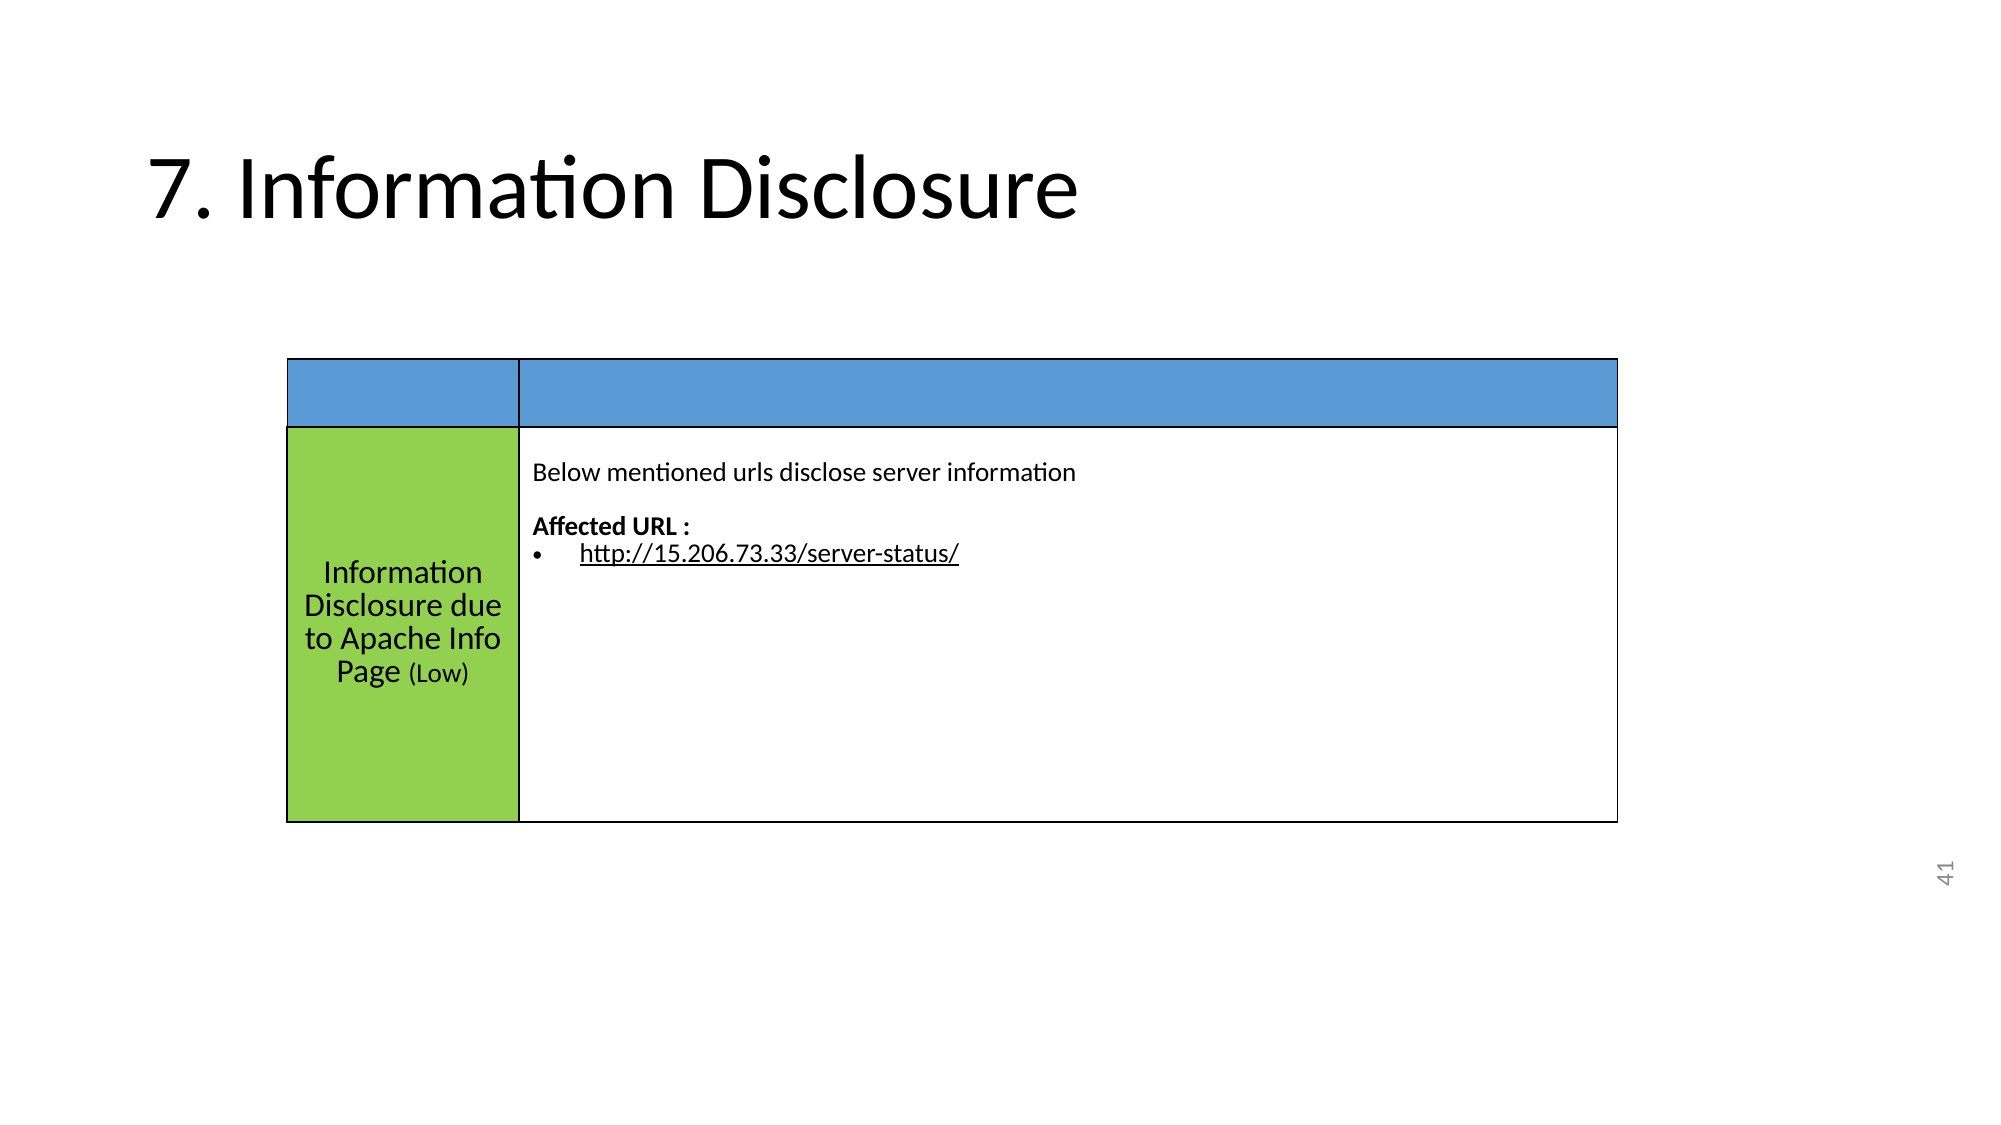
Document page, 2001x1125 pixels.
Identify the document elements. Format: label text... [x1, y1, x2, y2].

table_header [288, 360, 518, 426]
table_cell Information Disclosure due to Apache Info Page (Low) [288, 428, 518, 821]
title 7. Information Disclosure [131, 80, 1857, 298]
table_header [520, 360, 1617, 426]
table_cell Below mentioned urls disclose server information Affected URL : http://15.206.73.33/server-status/ [520, 428, 1617, 821]
slide_number 41 [1906, 846, 1981, 1062]
